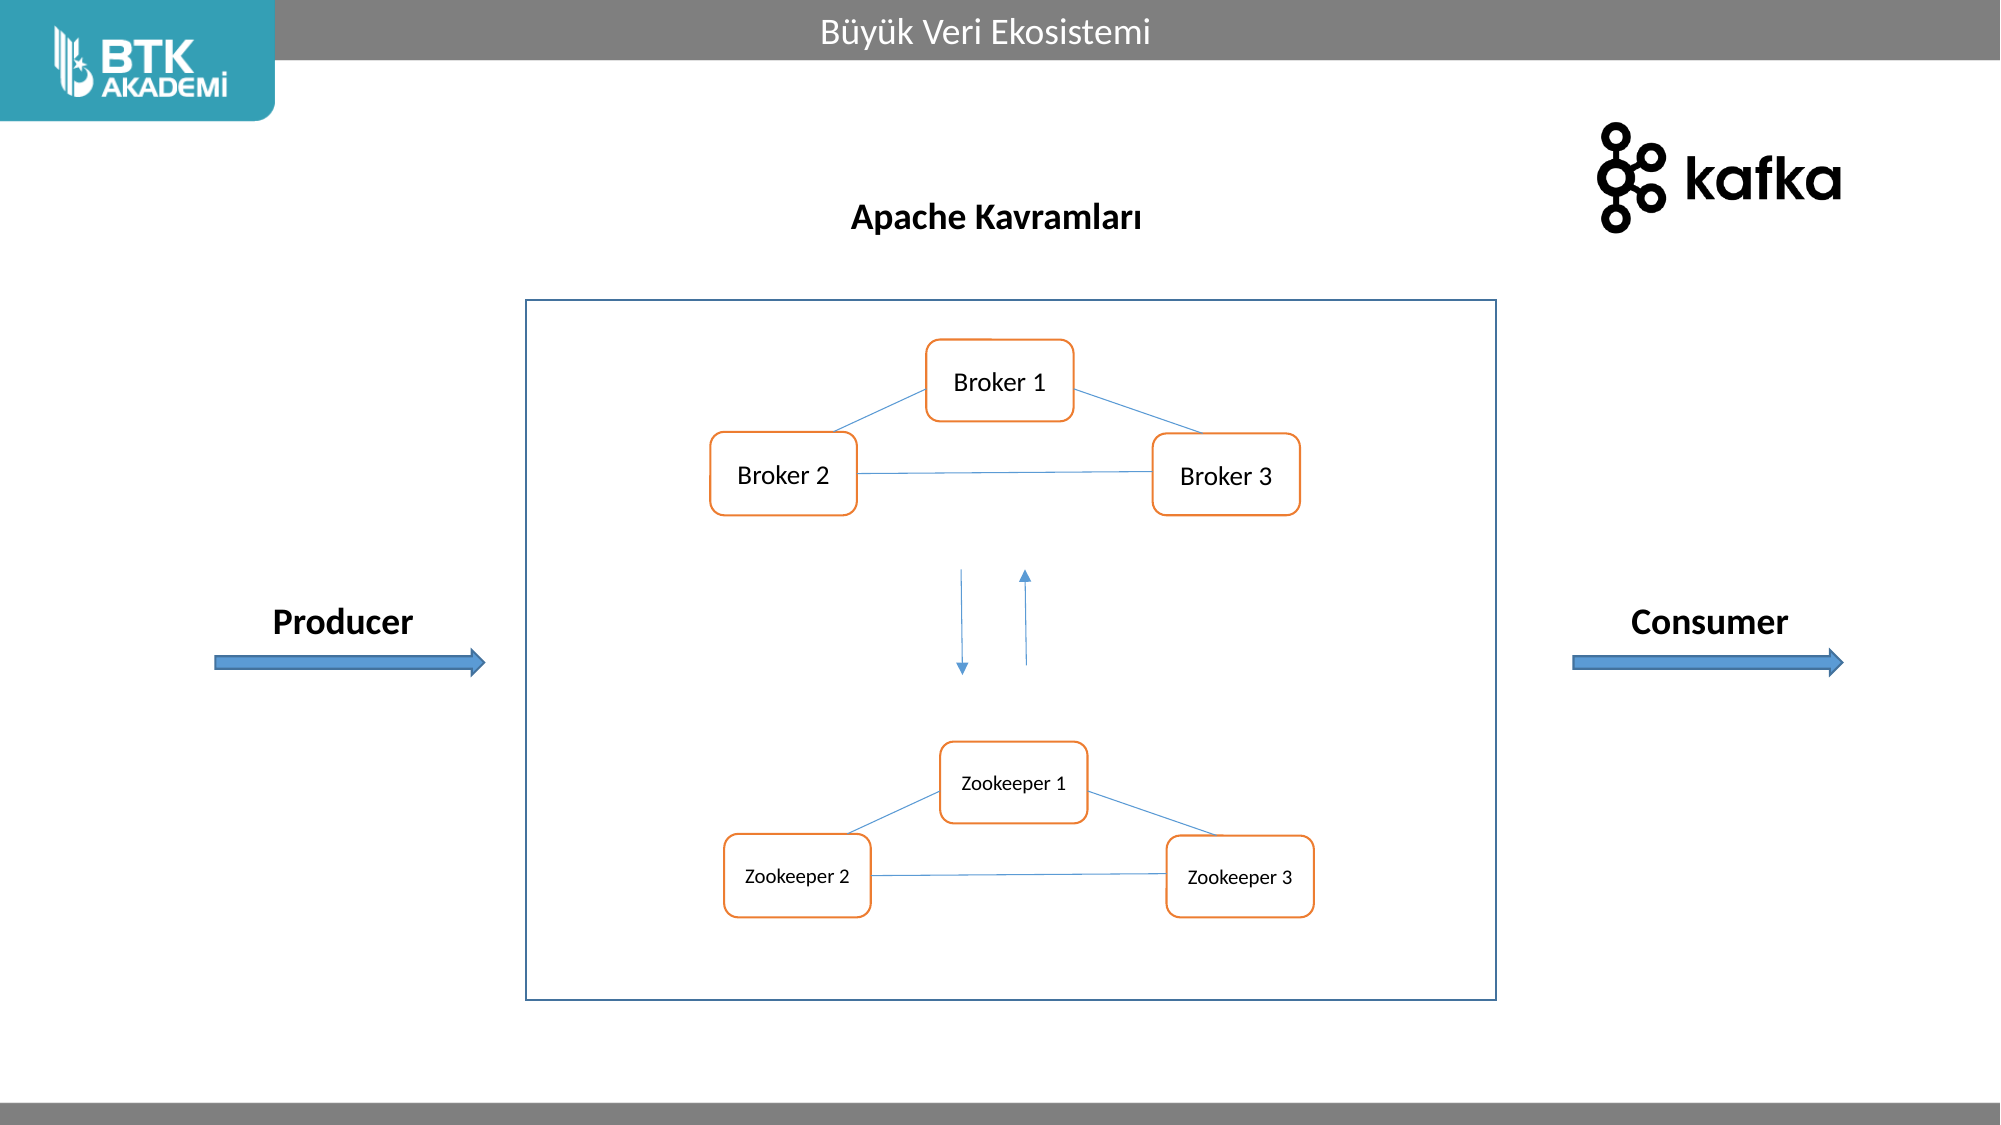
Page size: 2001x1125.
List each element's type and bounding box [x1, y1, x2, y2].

text_box [1073, 388, 1203, 434]
picture [0, 0, 2000, 1125]
text_box [1087, 790, 1217, 836]
text_box [847, 790, 941, 834]
text_box [833, 388, 927, 432]
